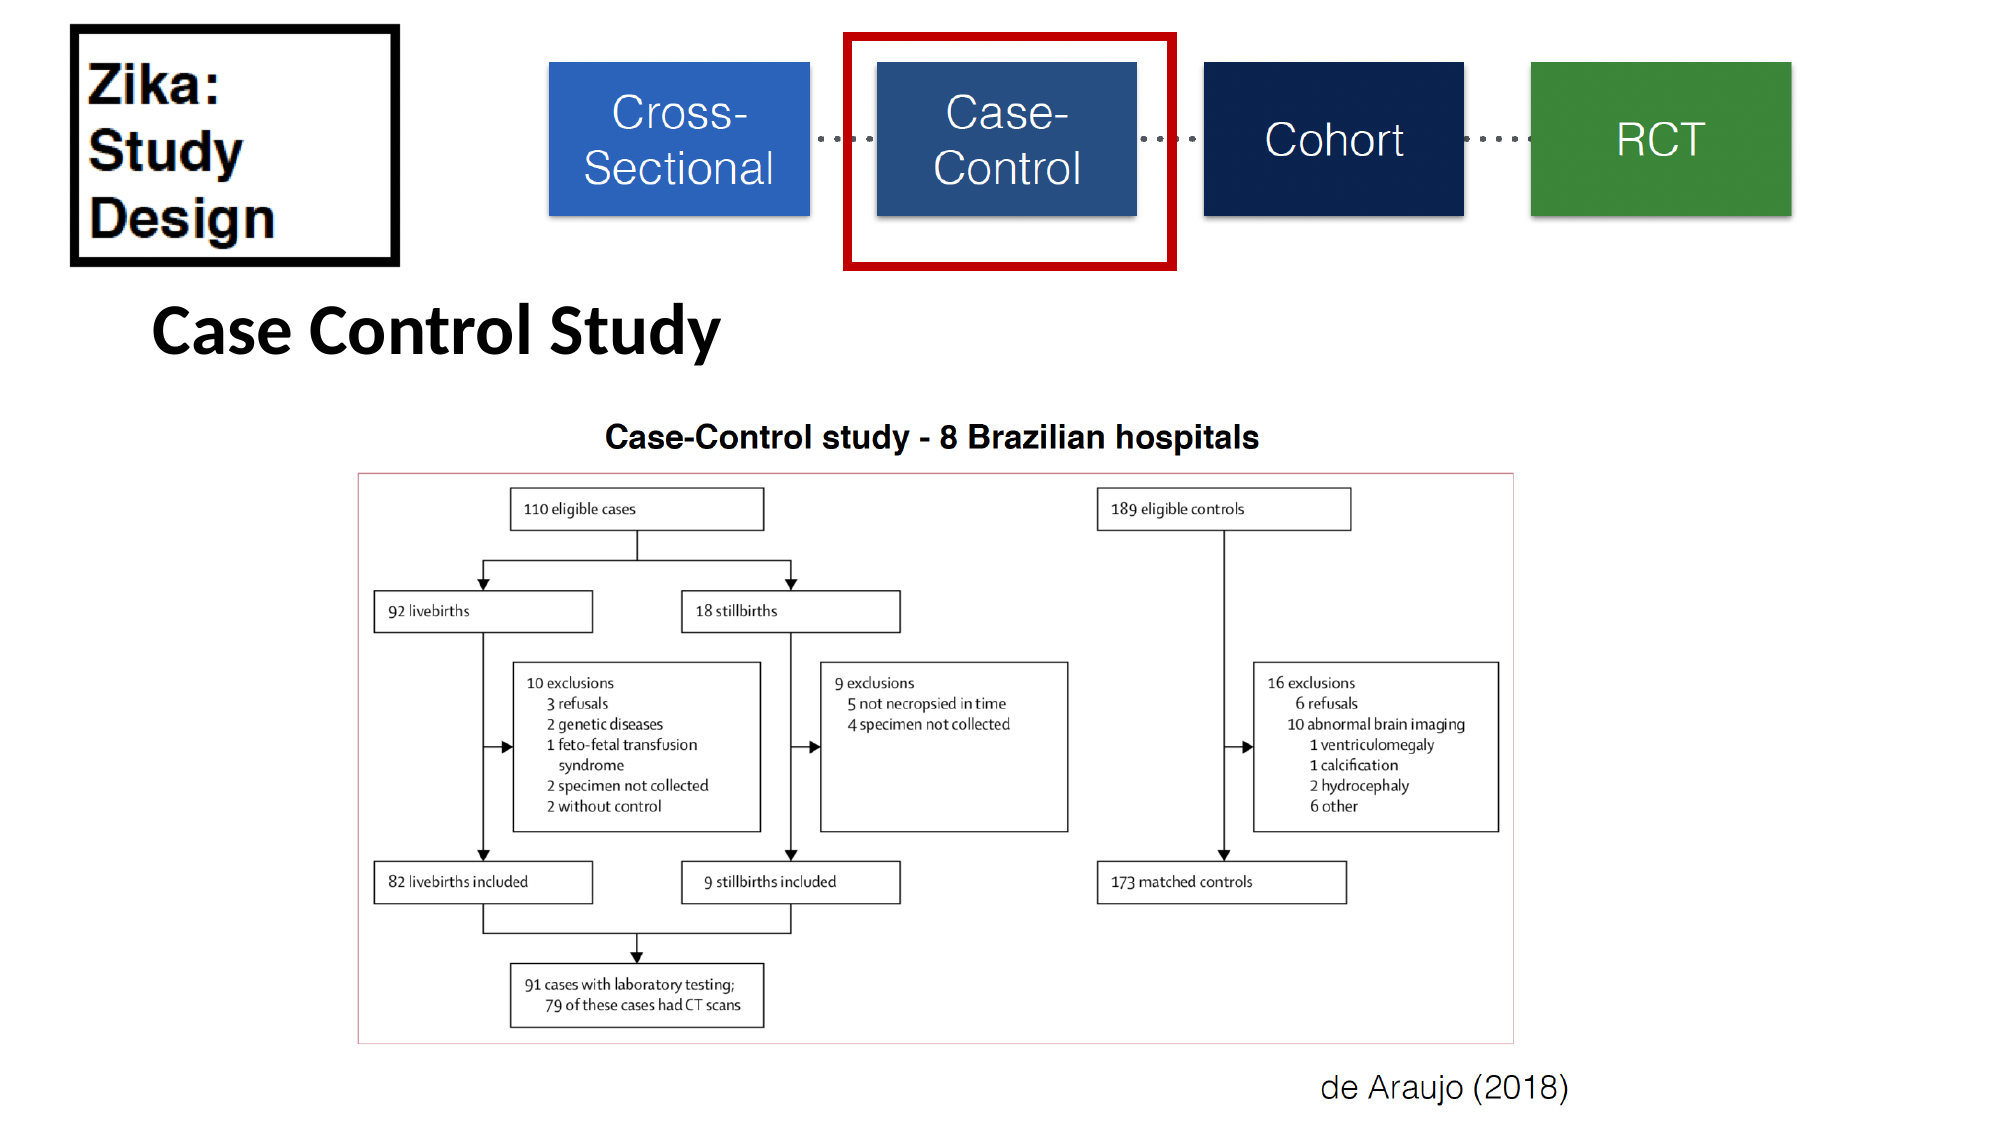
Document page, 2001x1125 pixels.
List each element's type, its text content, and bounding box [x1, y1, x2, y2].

picture [524, 36, 1883, 236]
picture [302, 392, 1578, 1107]
picture [35, 0, 421, 288]
text_box [846, 236, 1173, 267]
list Case Control Study [137, 284, 1863, 998]
